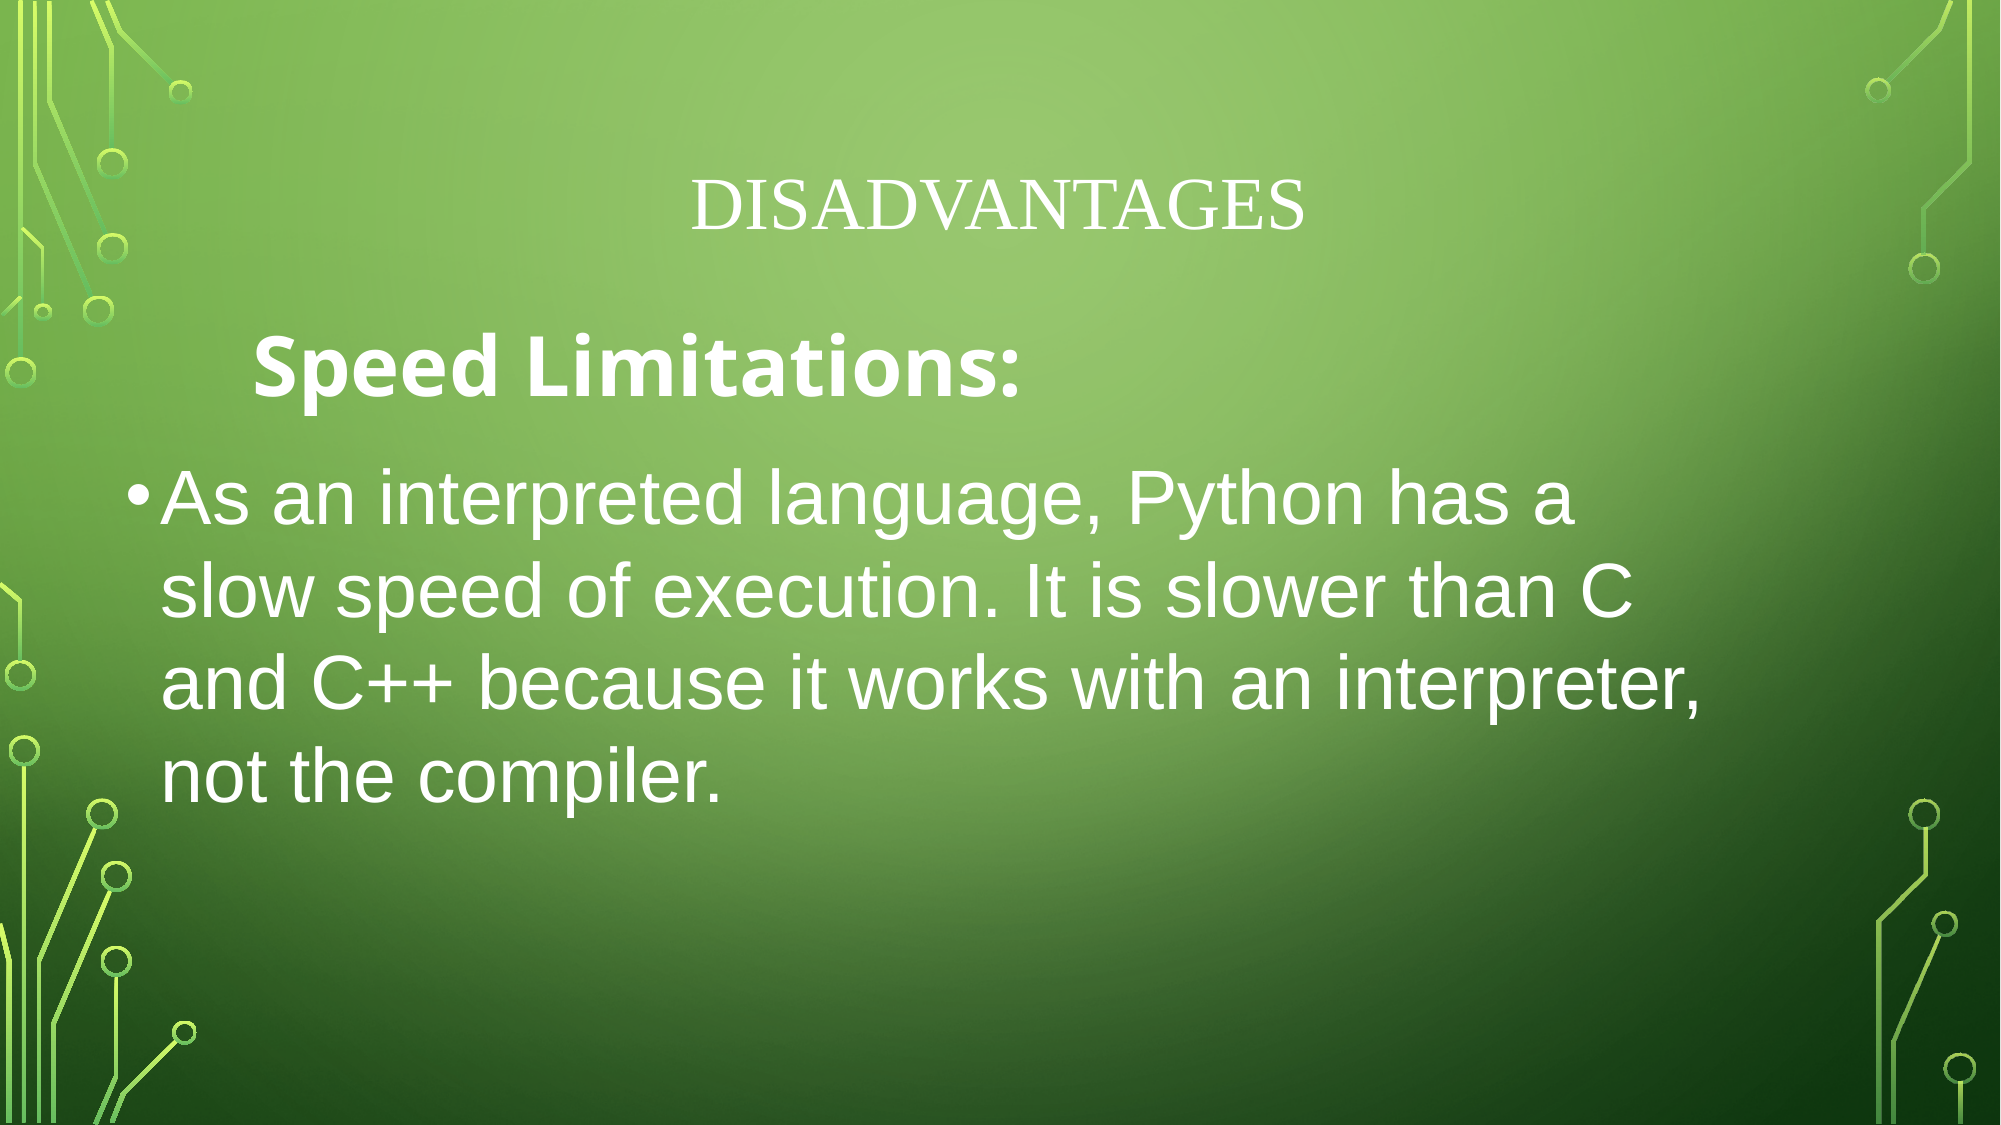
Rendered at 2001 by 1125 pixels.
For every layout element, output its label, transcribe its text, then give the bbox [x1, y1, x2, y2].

text_box As an interpreted language, Python has a slow speed of execution. It is slower than C and C++ because it works with an interpreter, not the compiler. [98, 440, 1745, 825]
list Speed Limitations: [237, 285, 1863, 451]
title disadvantages [187, 101, 1813, 310]
